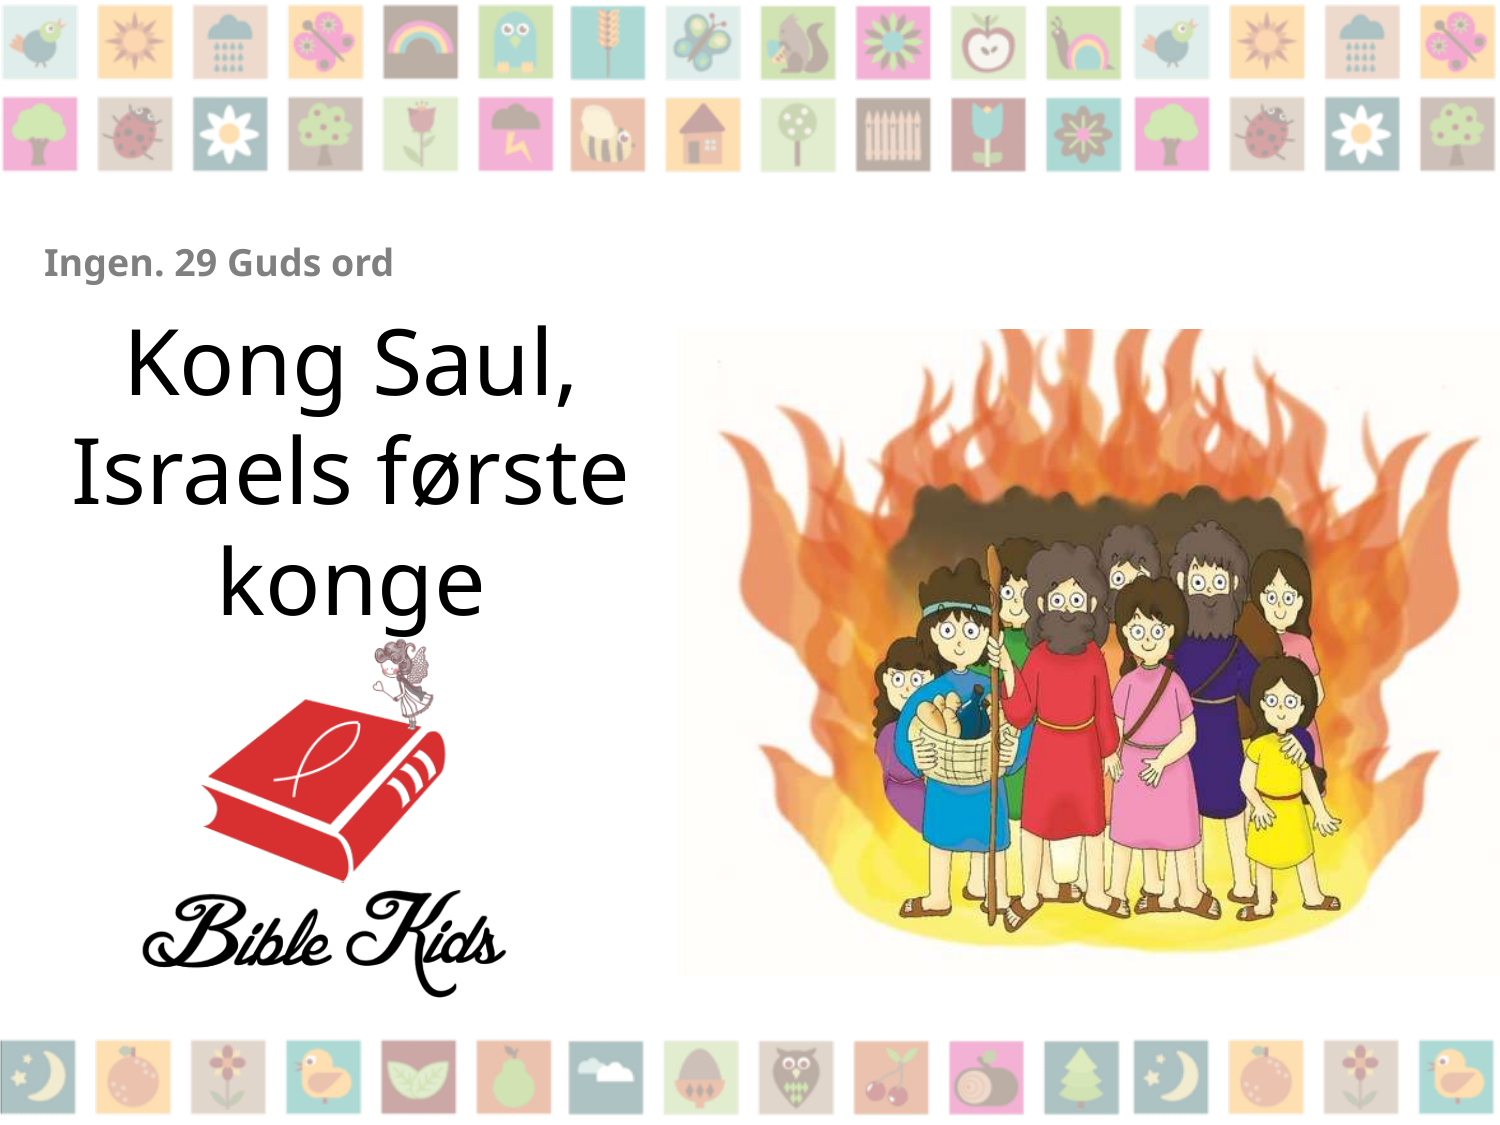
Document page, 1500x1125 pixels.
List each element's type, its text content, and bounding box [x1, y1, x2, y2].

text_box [0, 1028, 1500, 1118]
text_box Ingen. 29 Guds ord [29, 231, 573, 292]
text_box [0, 3, 1500, 181]
picture [677, 329, 1500, 977]
text_box Kong Saul, Israels første konge [28, 296, 674, 641]
picture [117, 600, 544, 1027]
